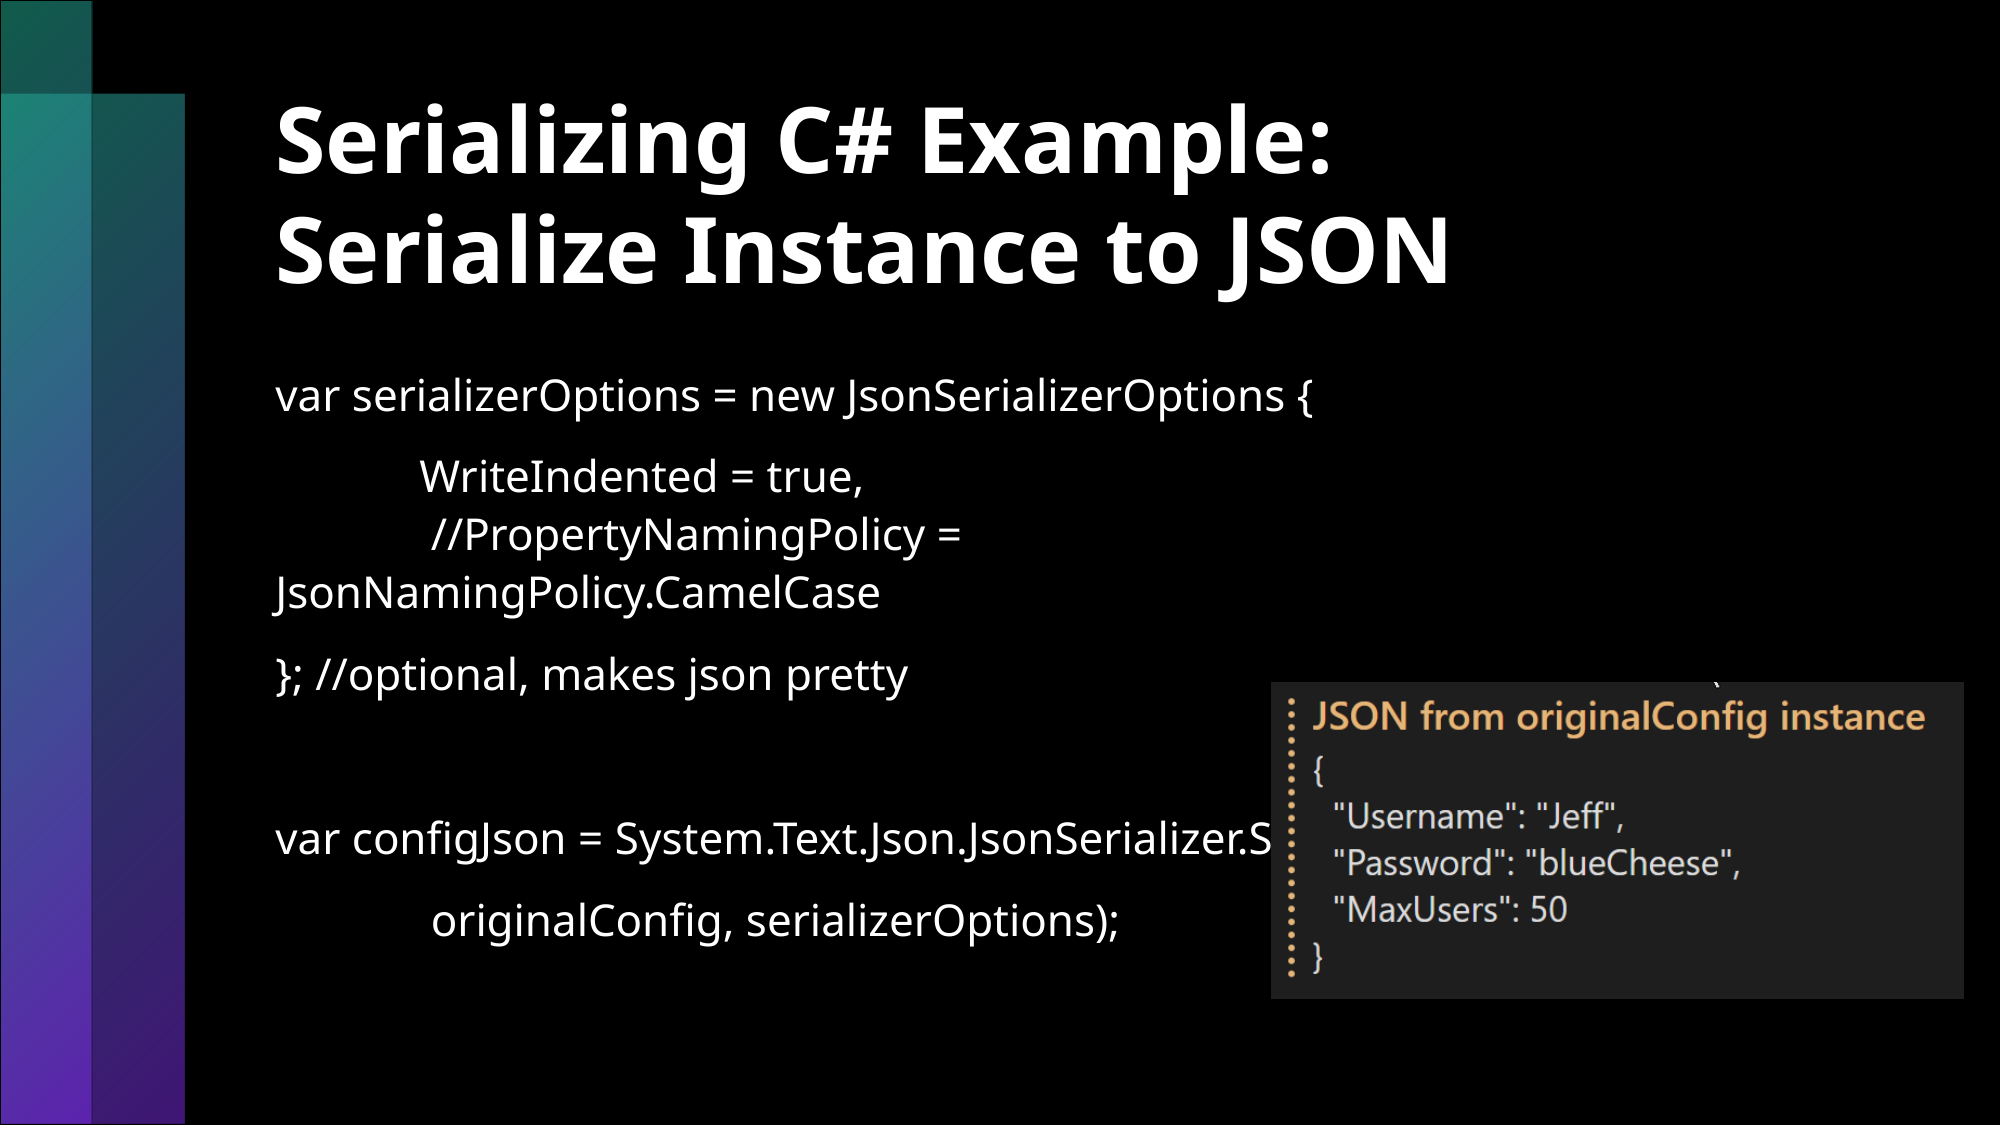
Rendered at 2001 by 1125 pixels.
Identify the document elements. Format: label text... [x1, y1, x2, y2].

title Serializing C# Example: Serialize Instance to JSON [260, 74, 1817, 329]
picture [1271, 682, 1964, 999]
list var serializerOptions = new JsonSerializerOptions { WriteIndented = true, //PropertyNamingPolicy = JsonNamingPolicy.CamelCase }; //optional, makes json pretty var configJson = System.Text.Json.JsonSerializer.Serialize( originalConfig, serializerOptions); [260, 354, 1472, 999]
